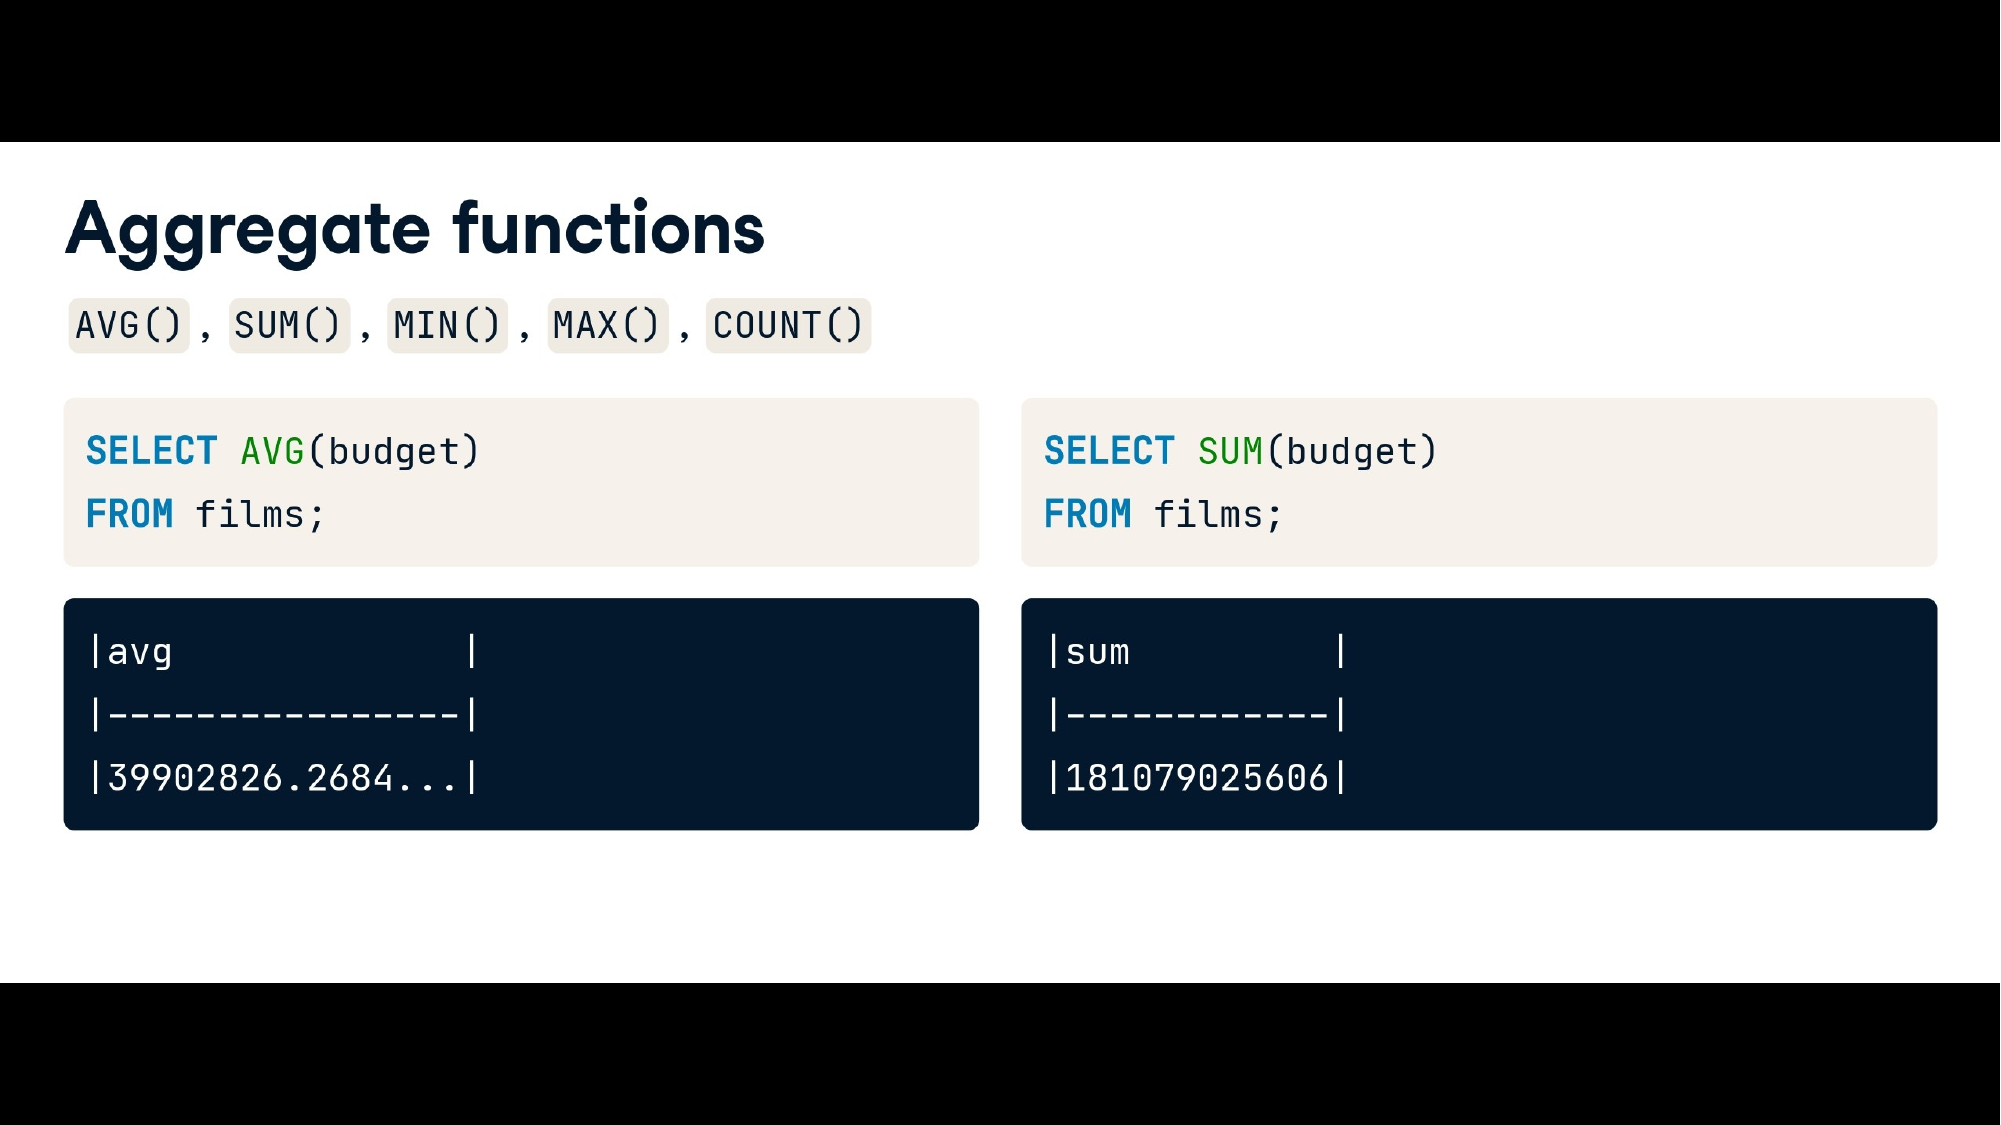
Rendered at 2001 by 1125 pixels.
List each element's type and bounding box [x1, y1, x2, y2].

picture [0, 142, 2000, 983]
